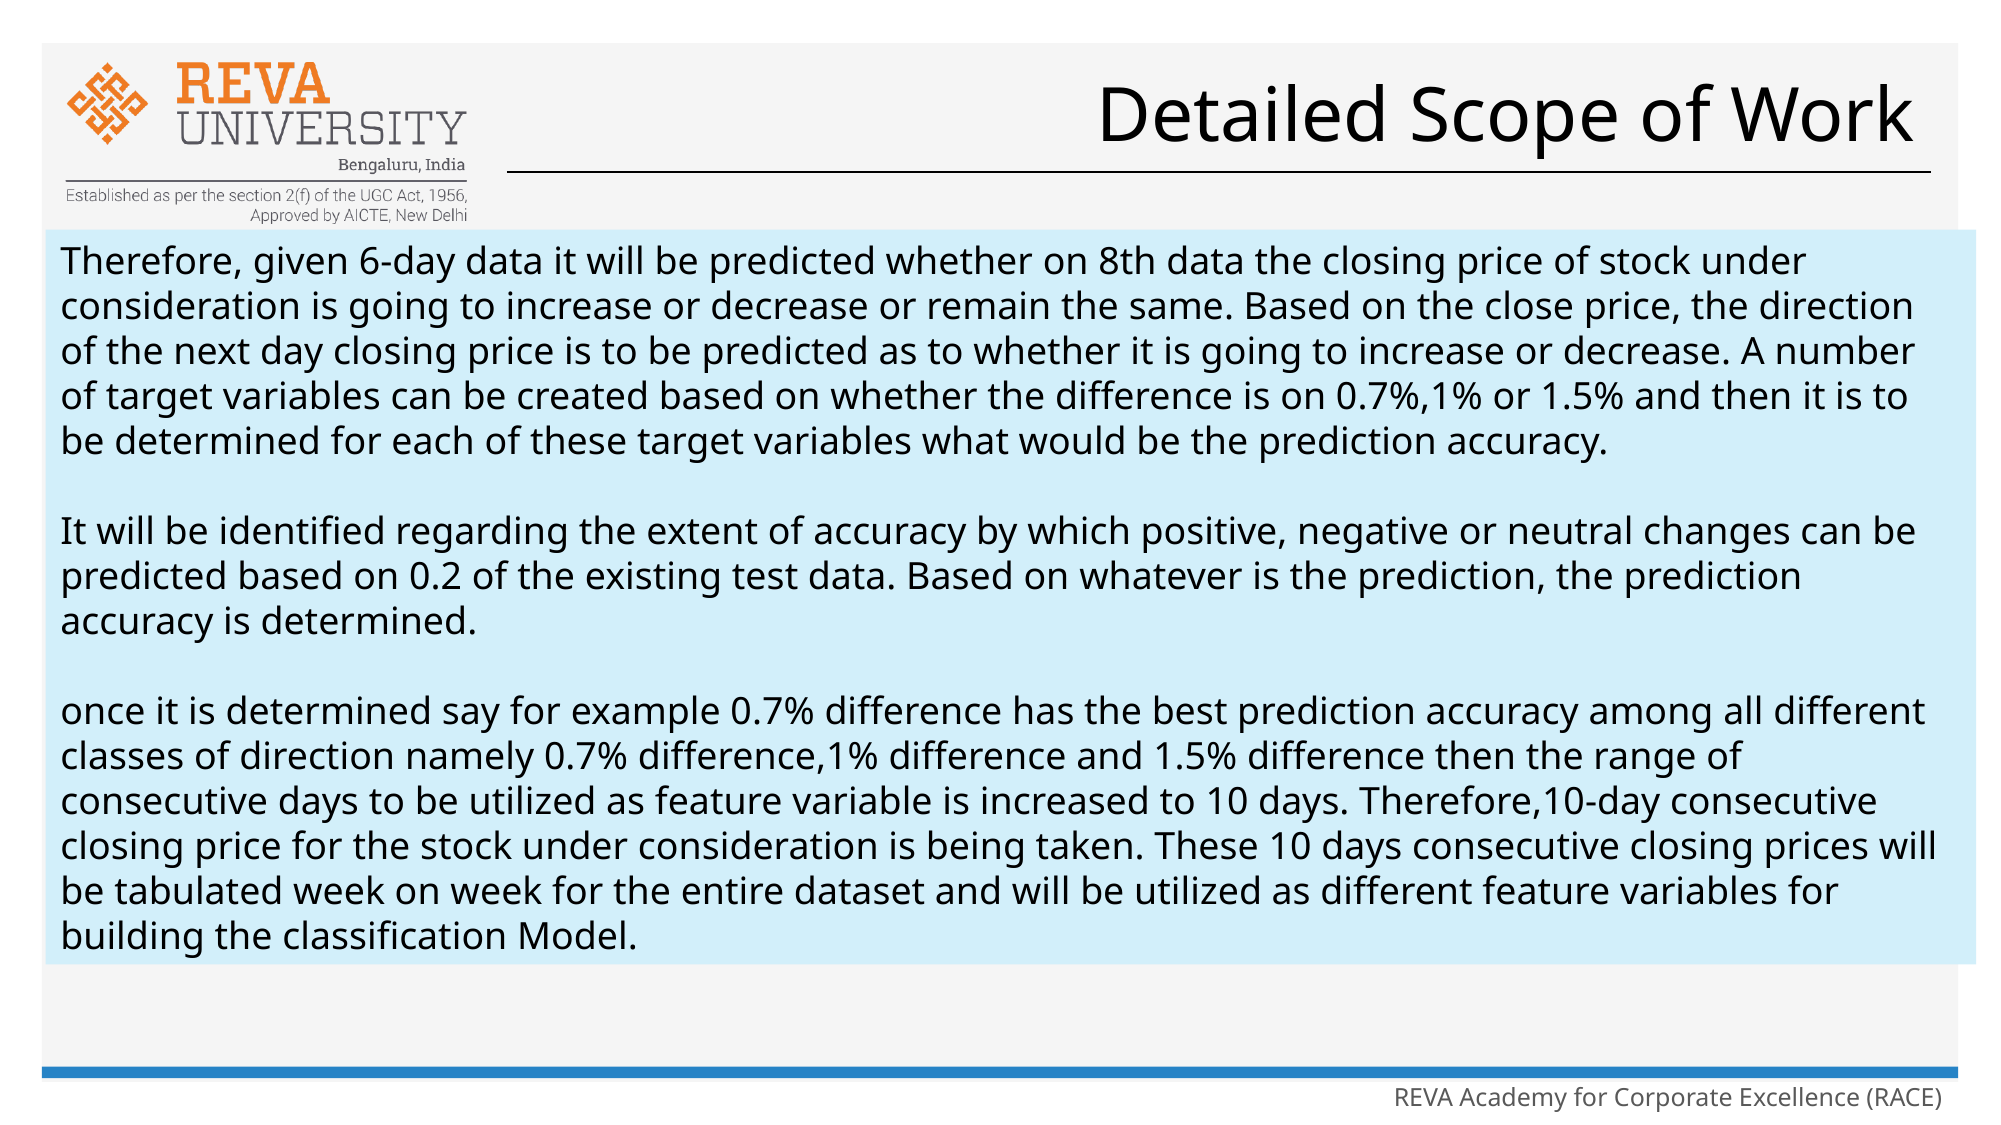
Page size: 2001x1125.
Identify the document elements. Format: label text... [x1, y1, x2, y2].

picture [65, 62, 467, 224]
text_box Therefore, given 6-day data it will be predicted whether on 8th data the closing price of stock under consideration is going to increase or decrease or remain the same. Based on the close price, the direction of the next day closing price is to be predicted as to whether it is going to increase or decrease. A number of target variables can be created based on whether the difference is on 0.7%,1% or 1.5% and then it is to be determined for each of these target variables what would be the prediction accuracy. It will be identified regarding the extent of accuracy by which positive, negative or neutral changes can be predicted based on 0.2 of the existing test data. Based on whatever is the prediction, the prediction accuracy is determined. once it is determined say for example 0.7% difference has the best prediction accuracy among all different classes of direction namely 0.7% difference,1% difference and 1.5% difference then the range of consecutive days to be utilized as feature variable is increased to 10 days. Therefore,10-day consecutive closing price for the stock under consideration is being taken. These 10 days consecutive closing prices will be tabulated week on week for the entire dataset and will be utilized as different feature variables for building the classification Model. [45, 229, 1977, 965]
title Detailed Scope of Work [555, 62, 1931, 173]
